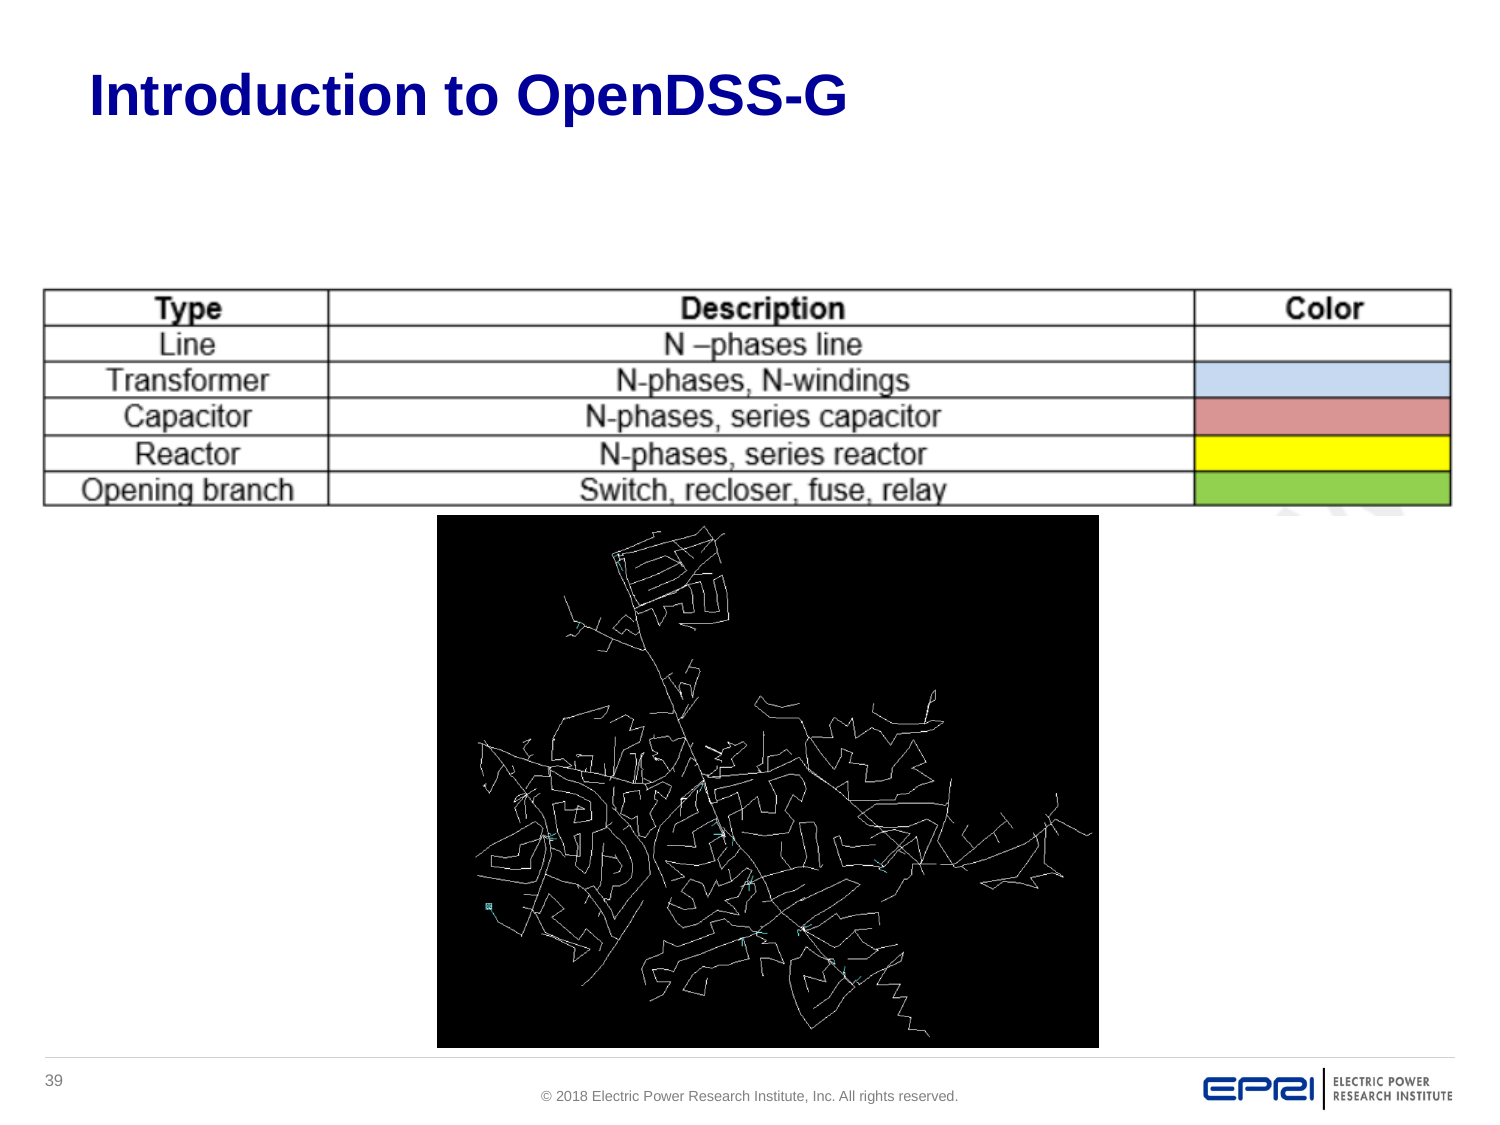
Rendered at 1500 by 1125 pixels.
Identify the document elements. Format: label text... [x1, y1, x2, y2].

picture [31, 274, 1468, 1049]
title Introduction to OpenDSS-G [74, 49, 1425, 238]
picture [1200, 1064, 1455, 1113]
